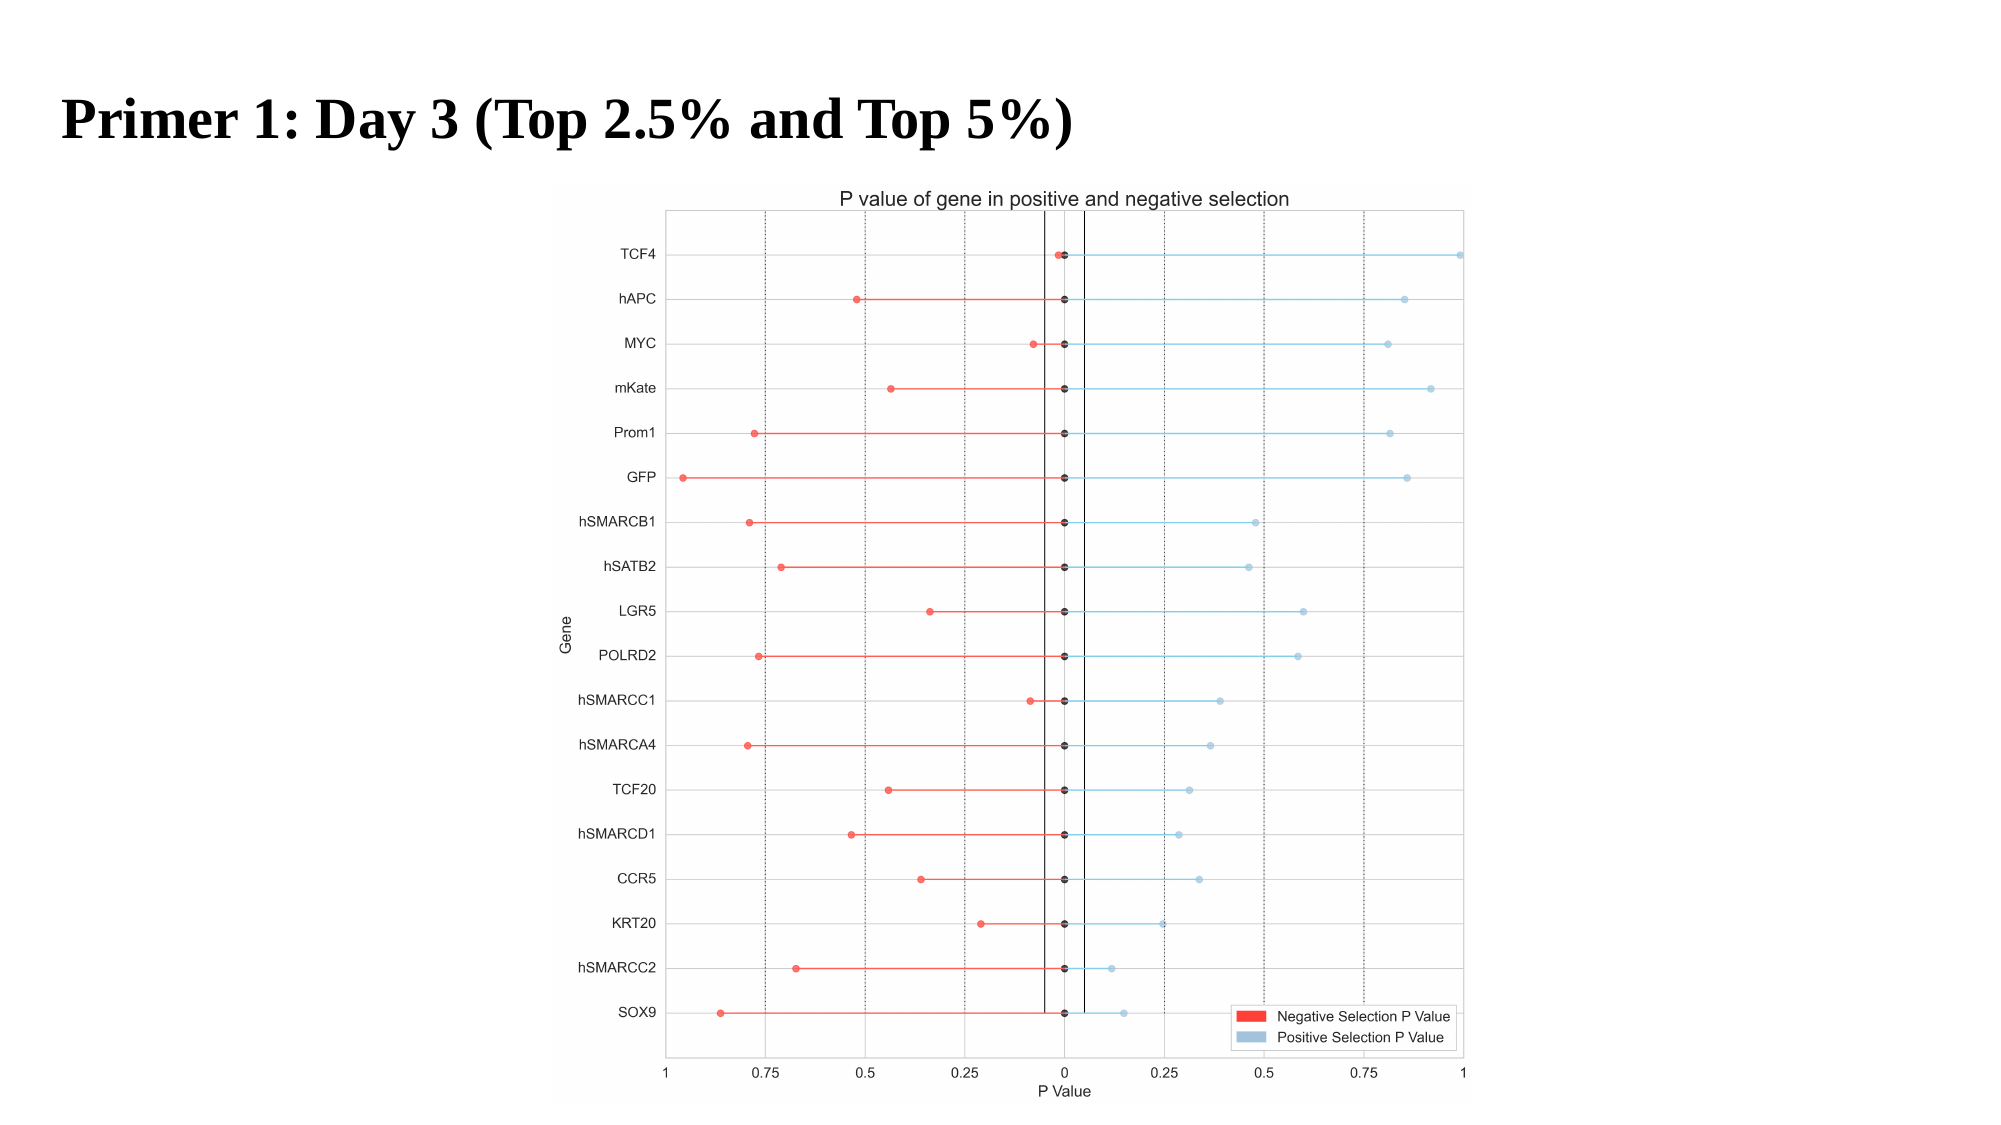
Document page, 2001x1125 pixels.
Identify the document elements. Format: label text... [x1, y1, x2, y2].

picture [552, 184, 1474, 1106]
text_box Primer 1: Day 3 (Top 2.5% and Top 5%) [47, 72, 1090, 158]
